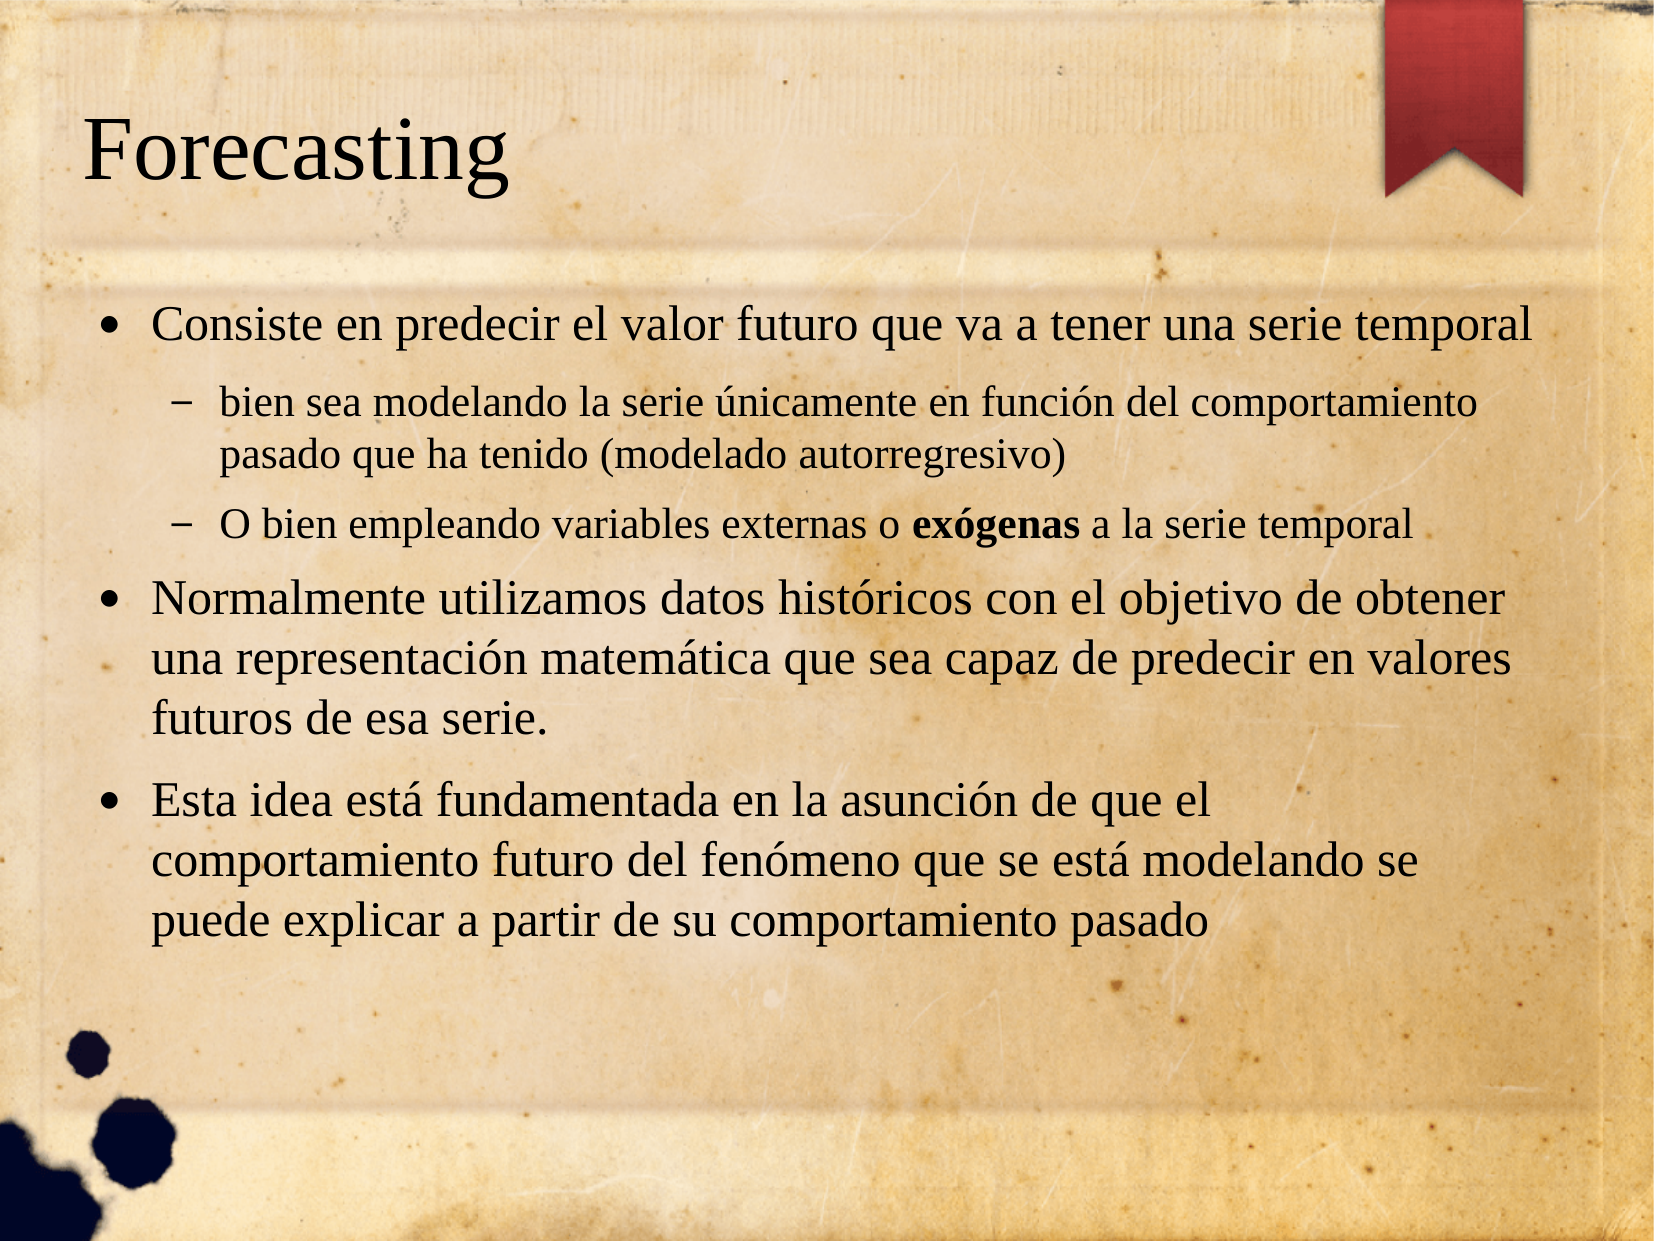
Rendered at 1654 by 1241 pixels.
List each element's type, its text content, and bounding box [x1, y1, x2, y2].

picture [0, 0, 1654, 1241]
list Consiste en predecir el valor futuro que va a tener una serie temporal bien sea modelando la serie únicamente en función del comportamiento pasado que ha tenido (modelado autorregresivo) O bien empleando variables externas o exógenas a la serie temporal Normalmente utilizamos datos históricos con el objetivo de obtener una representación matemática que sea capaz de predecir en valores futuros de esa serie. Esta idea está fundamentada en la asunción de que el comportamiento futuro del fenómeno que se está modelando se puede explicar a partir de su comportamiento pasado [82, 290, 1538, 1010]
title Forecasting [82, 49, 1347, 237]
